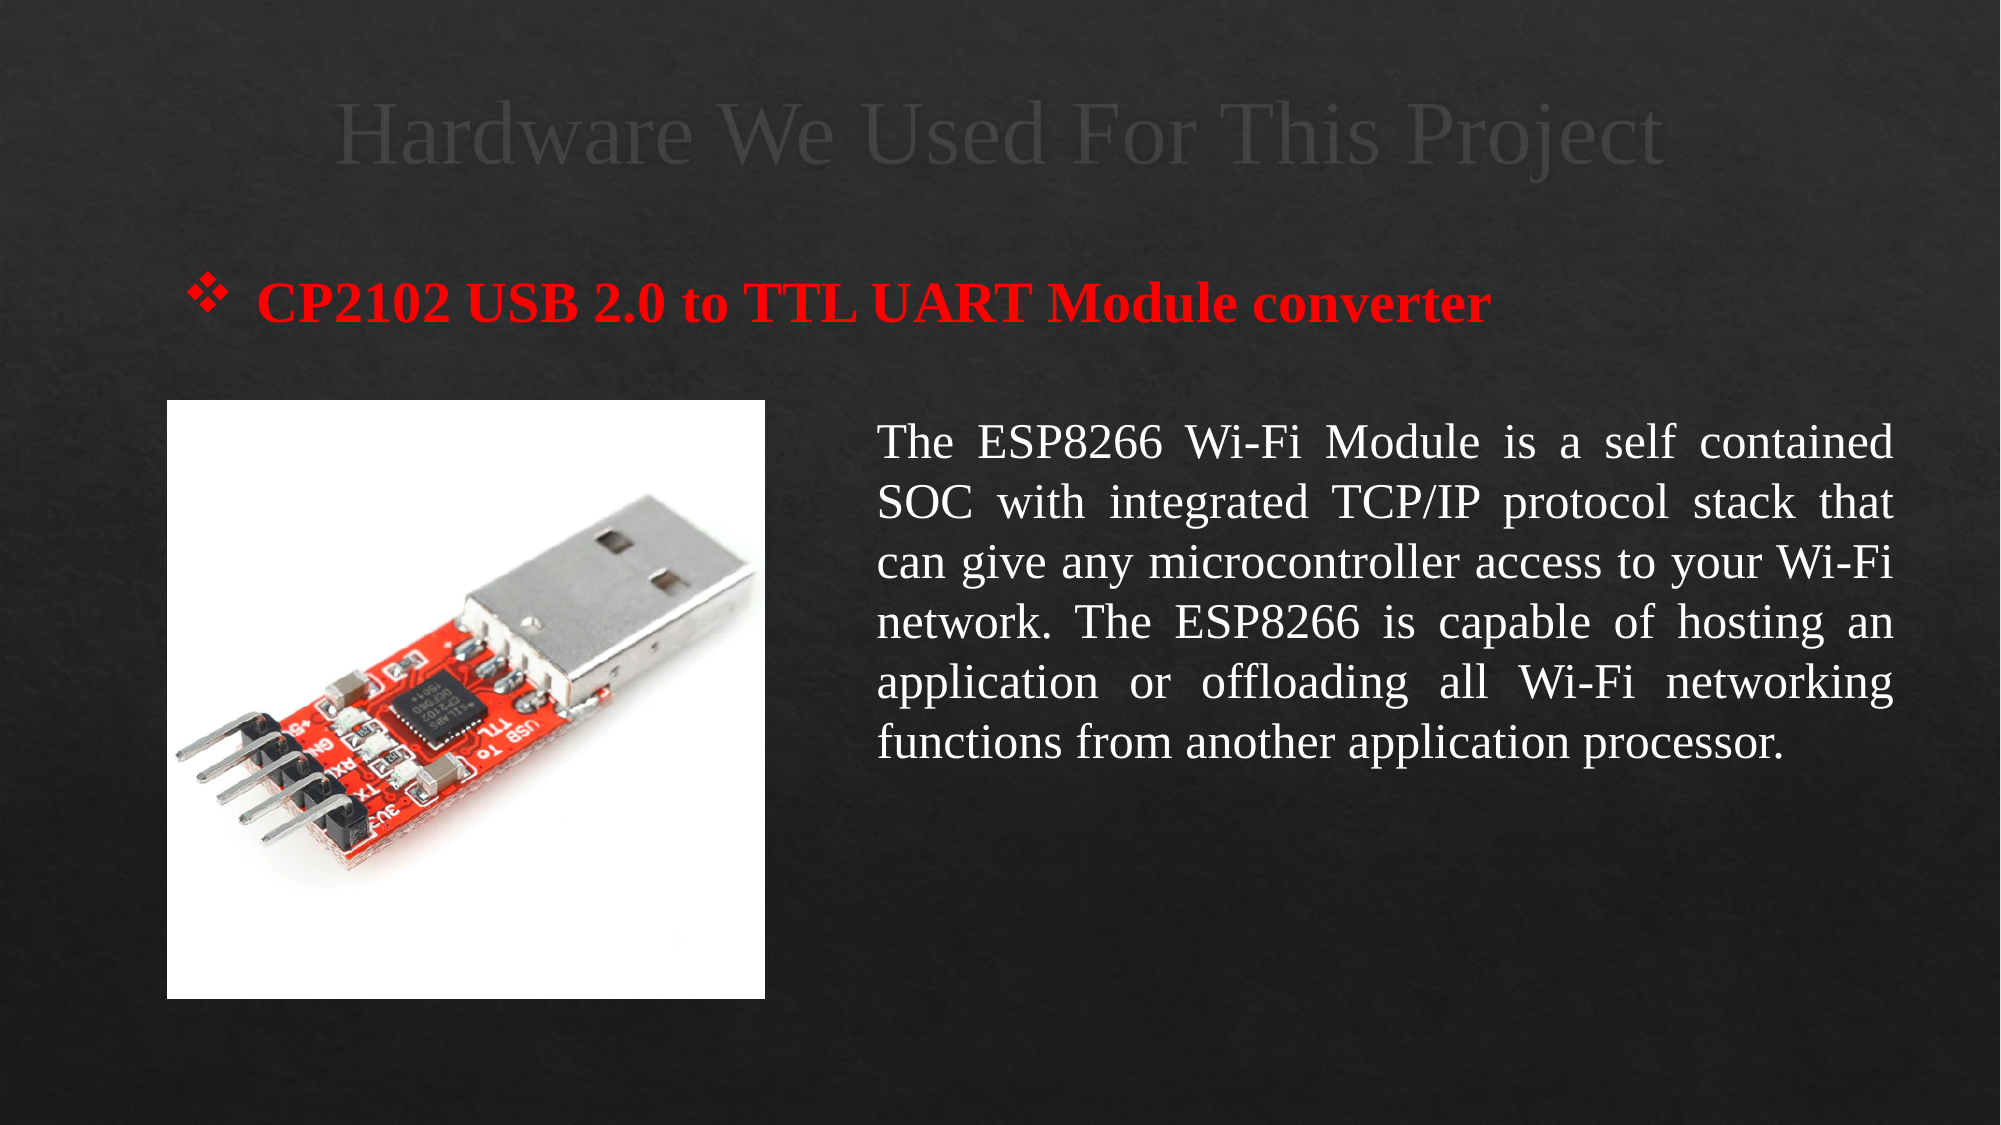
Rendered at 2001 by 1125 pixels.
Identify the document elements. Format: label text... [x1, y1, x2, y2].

subtitle Hardware We Used For This Project [278, 64, 1722, 200]
text_box CP2102 USB 2.0 to TTL UART Module converter [167, 257, 1820, 342]
picture [166, 400, 765, 999]
text_box The ESP8266 Wi-Fi Module is a self contained SOC with integrated TCP/IP protocol stack that can give any microcontroller access to your Wi-Fi network. The ESP8266 is capable of hosting an application or offloading all Wi-Fi networking functions from another application processor. [861, 400, 1910, 776]
